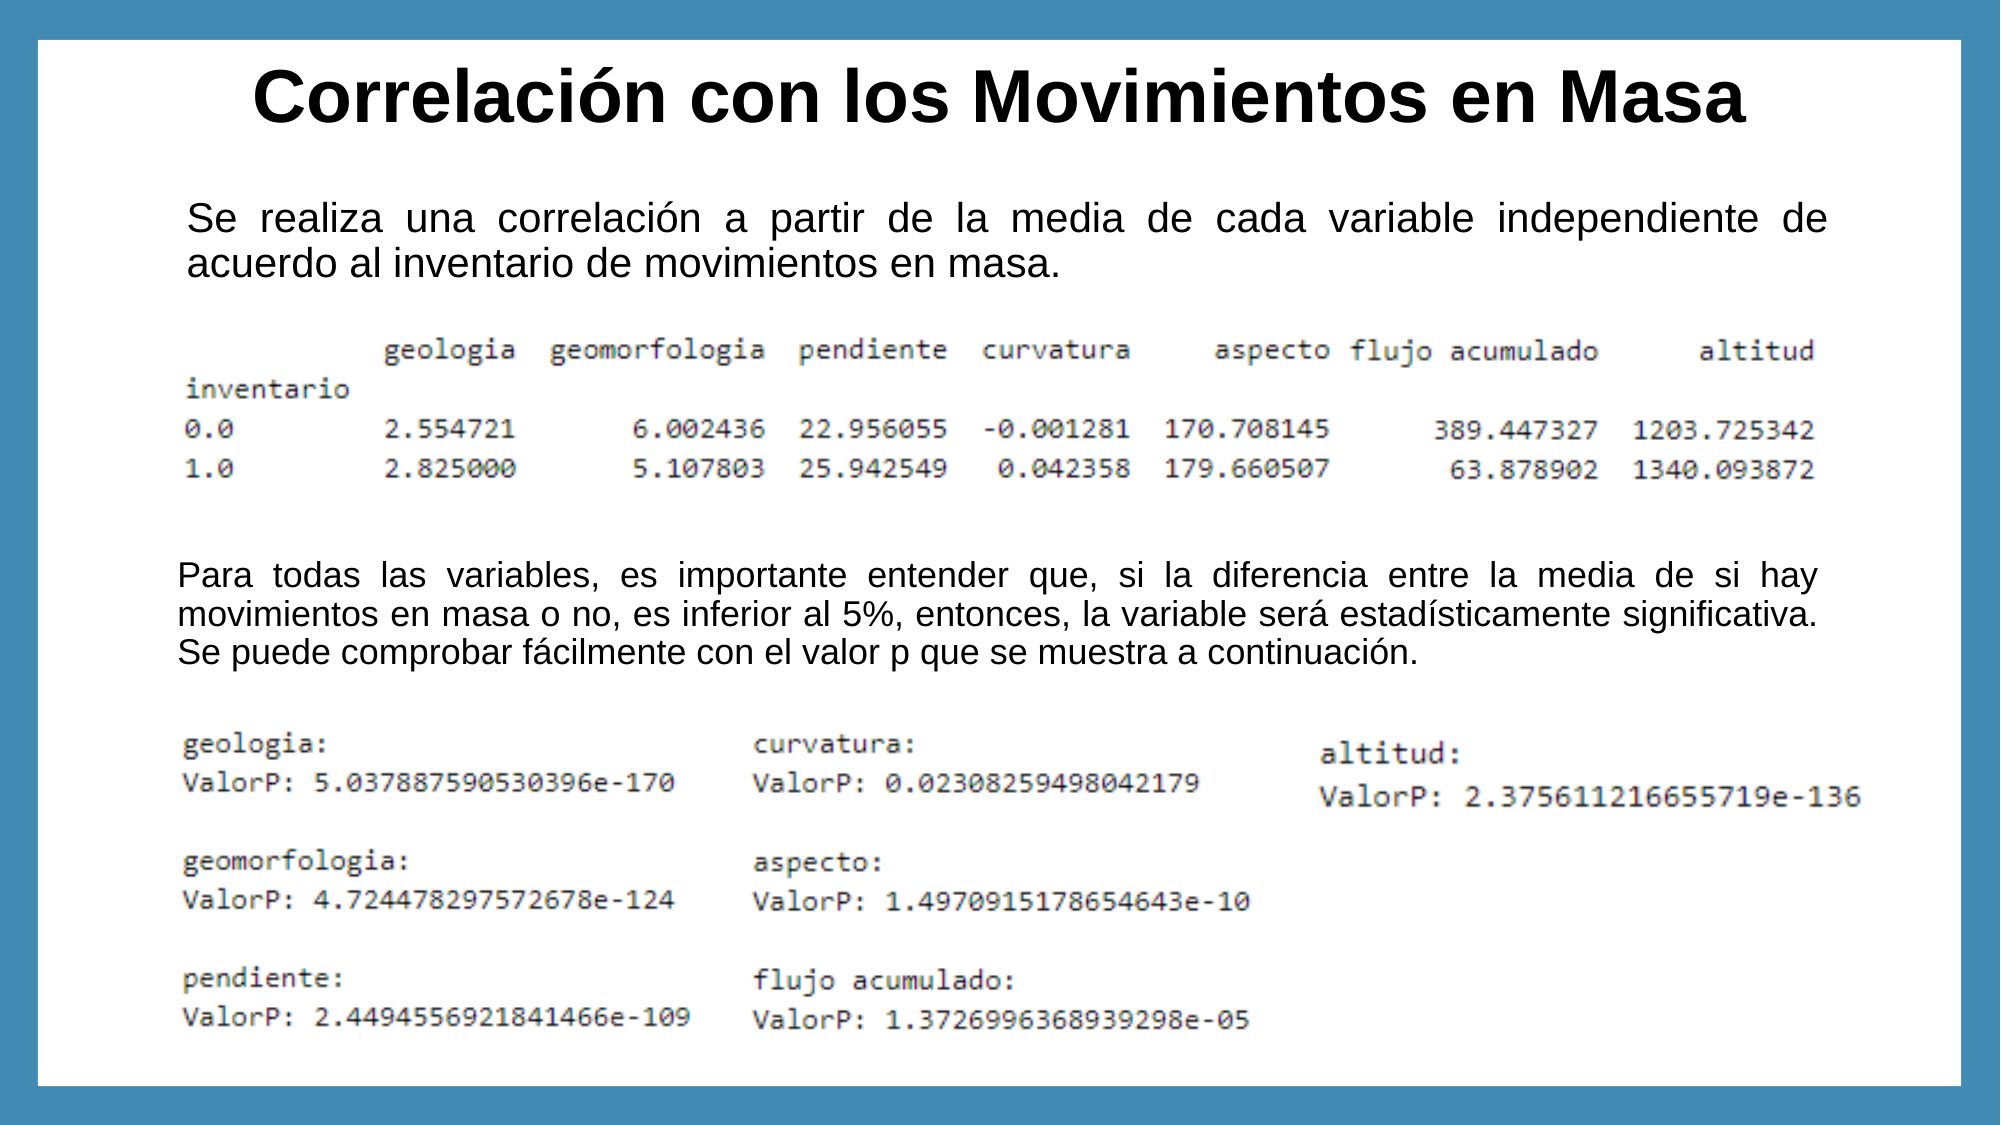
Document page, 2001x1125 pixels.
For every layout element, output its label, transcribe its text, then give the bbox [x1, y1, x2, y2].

text_box Para todas las variables, es importante entender que, si la diferencia entre la media de si hay movimientos en masa o no, es inferior al 5%, entonces, la variable será estadísticamente significativa. Se puede comprobar fácilmente con el valor p que se muestra a continuación. [155, 548, 1836, 683]
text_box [163, 333, 1836, 507]
picture [163, 721, 726, 1069]
text_box Se realiza una correlación a partir de la media de cada variable independiente de acuerdo al inventario de movimientos en masa. [164, 189, 1845, 323]
text_box Correlación con los Movimientos en Masa [159, 18, 1841, 179]
picture [733, 705, 1911, 1069]
